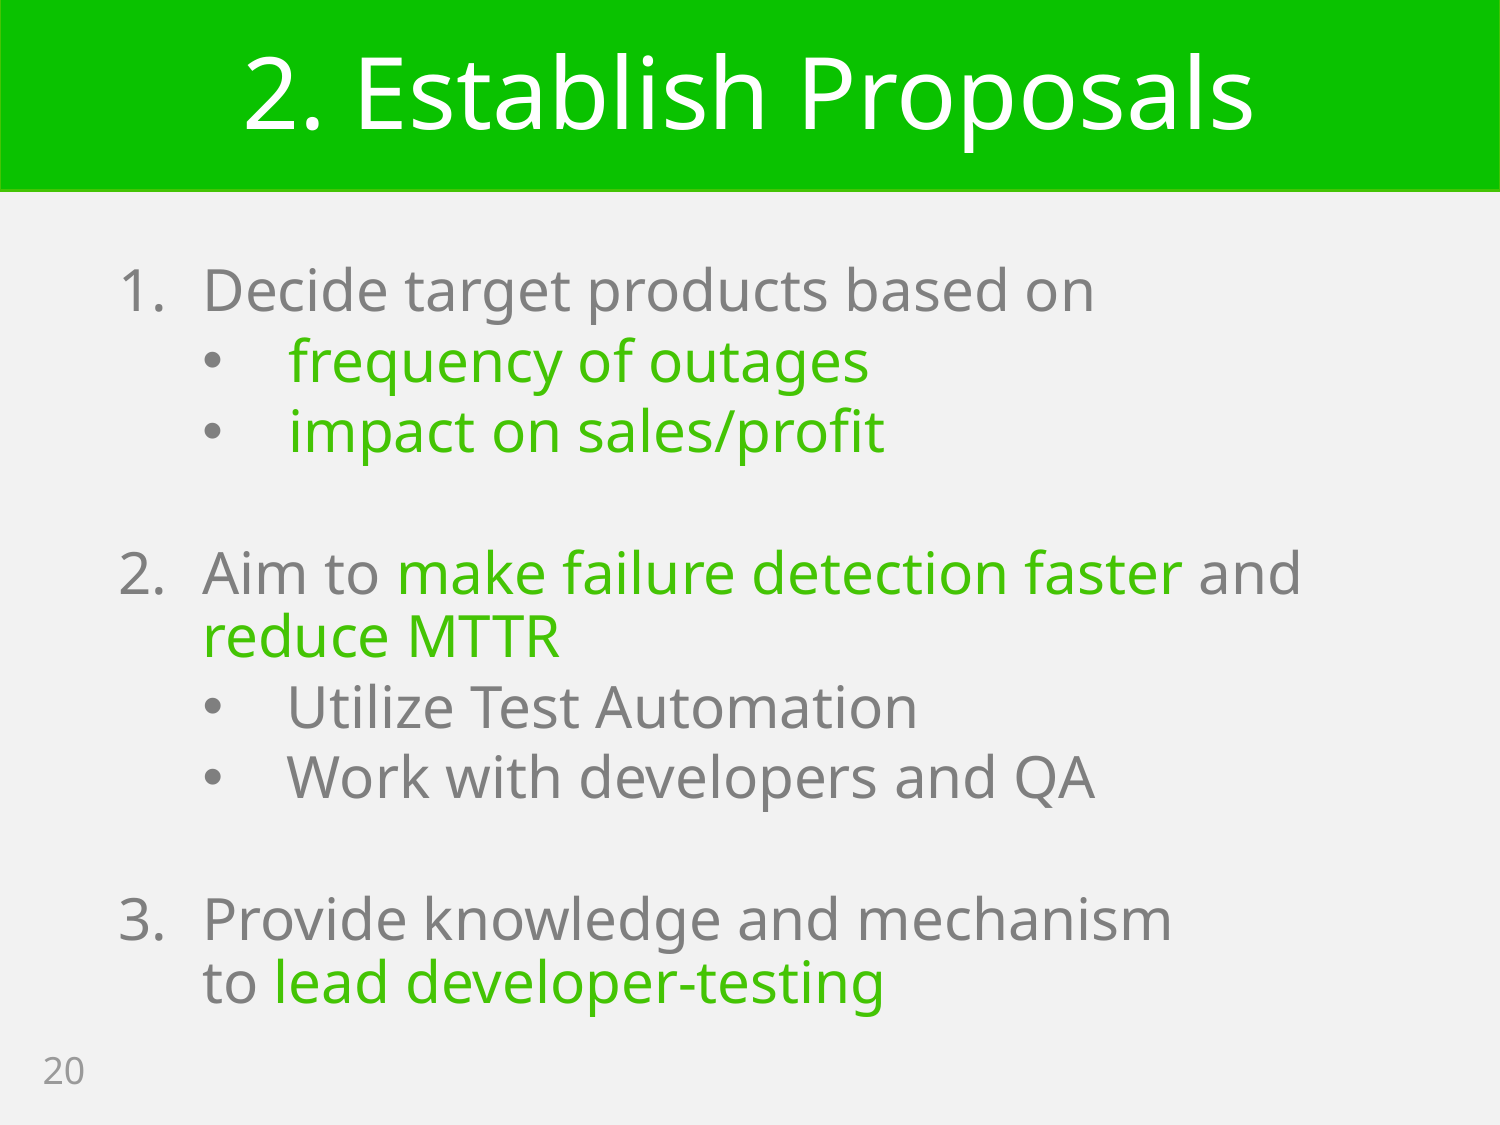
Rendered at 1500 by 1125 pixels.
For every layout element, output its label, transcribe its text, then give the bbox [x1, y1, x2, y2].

list Decide target products based on frequency of outages impact on sales/profit Aim to make failure detection faster and reduce MTTR Utilize Test Automation Work with developers and QA Provide knowledge and mechanism to lead developer-testing [103, 277, 1397, 1000]
slide_number 20 [27, 1042, 146, 1102]
title 2. Establish Proposals [0, 53, 1500, 140]
